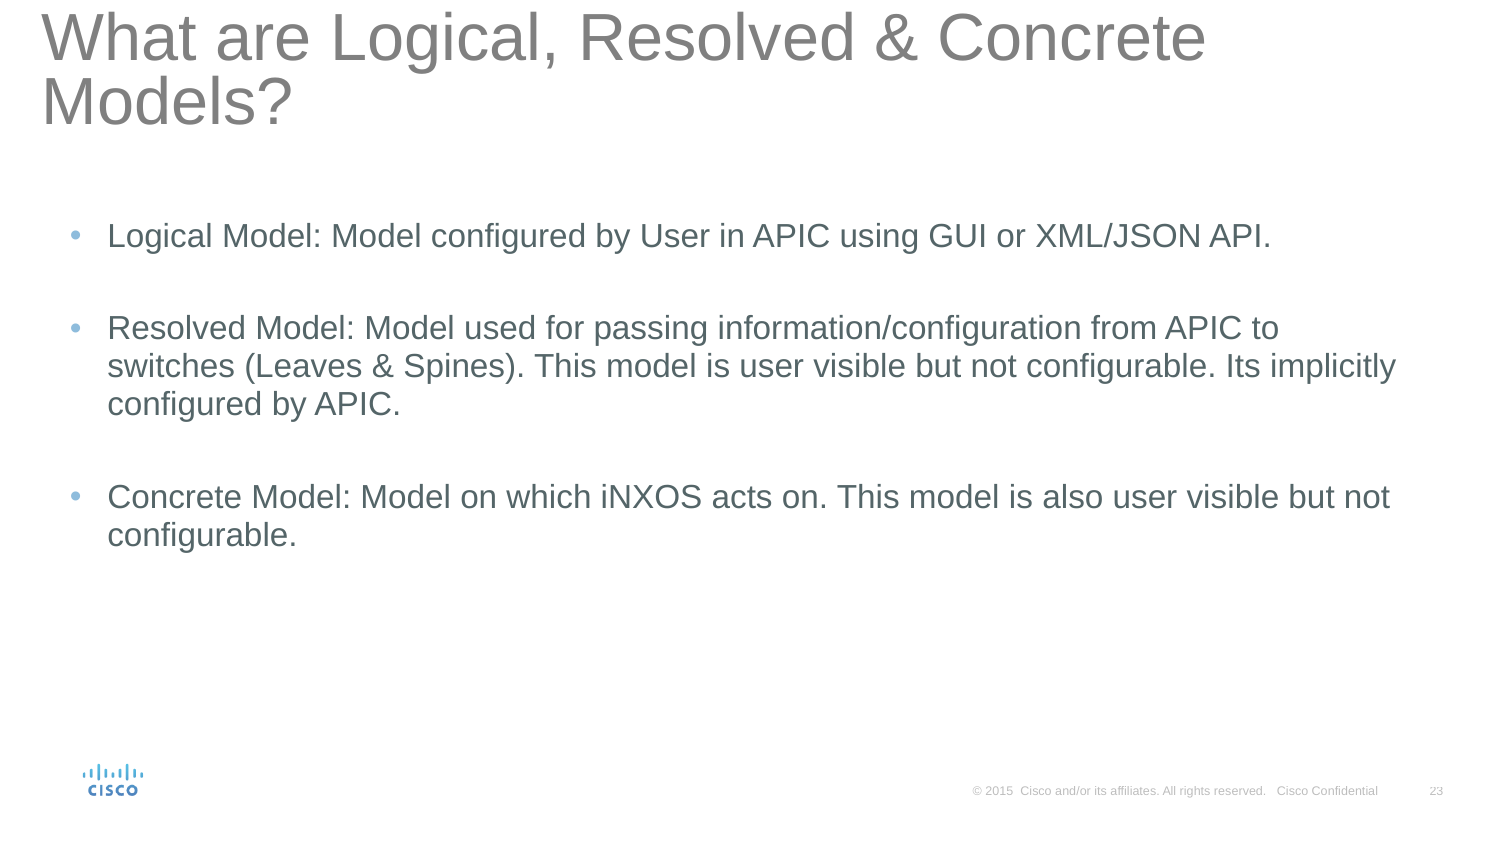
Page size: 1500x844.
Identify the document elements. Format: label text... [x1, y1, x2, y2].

picture [77, 760, 149, 803]
text_box Logical Model: Model configured by User in APIC using GUI or XML/JSON API. Resolved Model: Model used for passing information/configuration from APIC to switches (Leaves & Spines). This model is user visible but not configurable. Its implicitly configured by APIC. Concrete Model: Model on which iNXOS acts on. This model is also user visible but not configurable. [37, 150, 1425, 760]
title What are Logical, Resolved & Concrete Models? [26, 21, 1436, 125]
